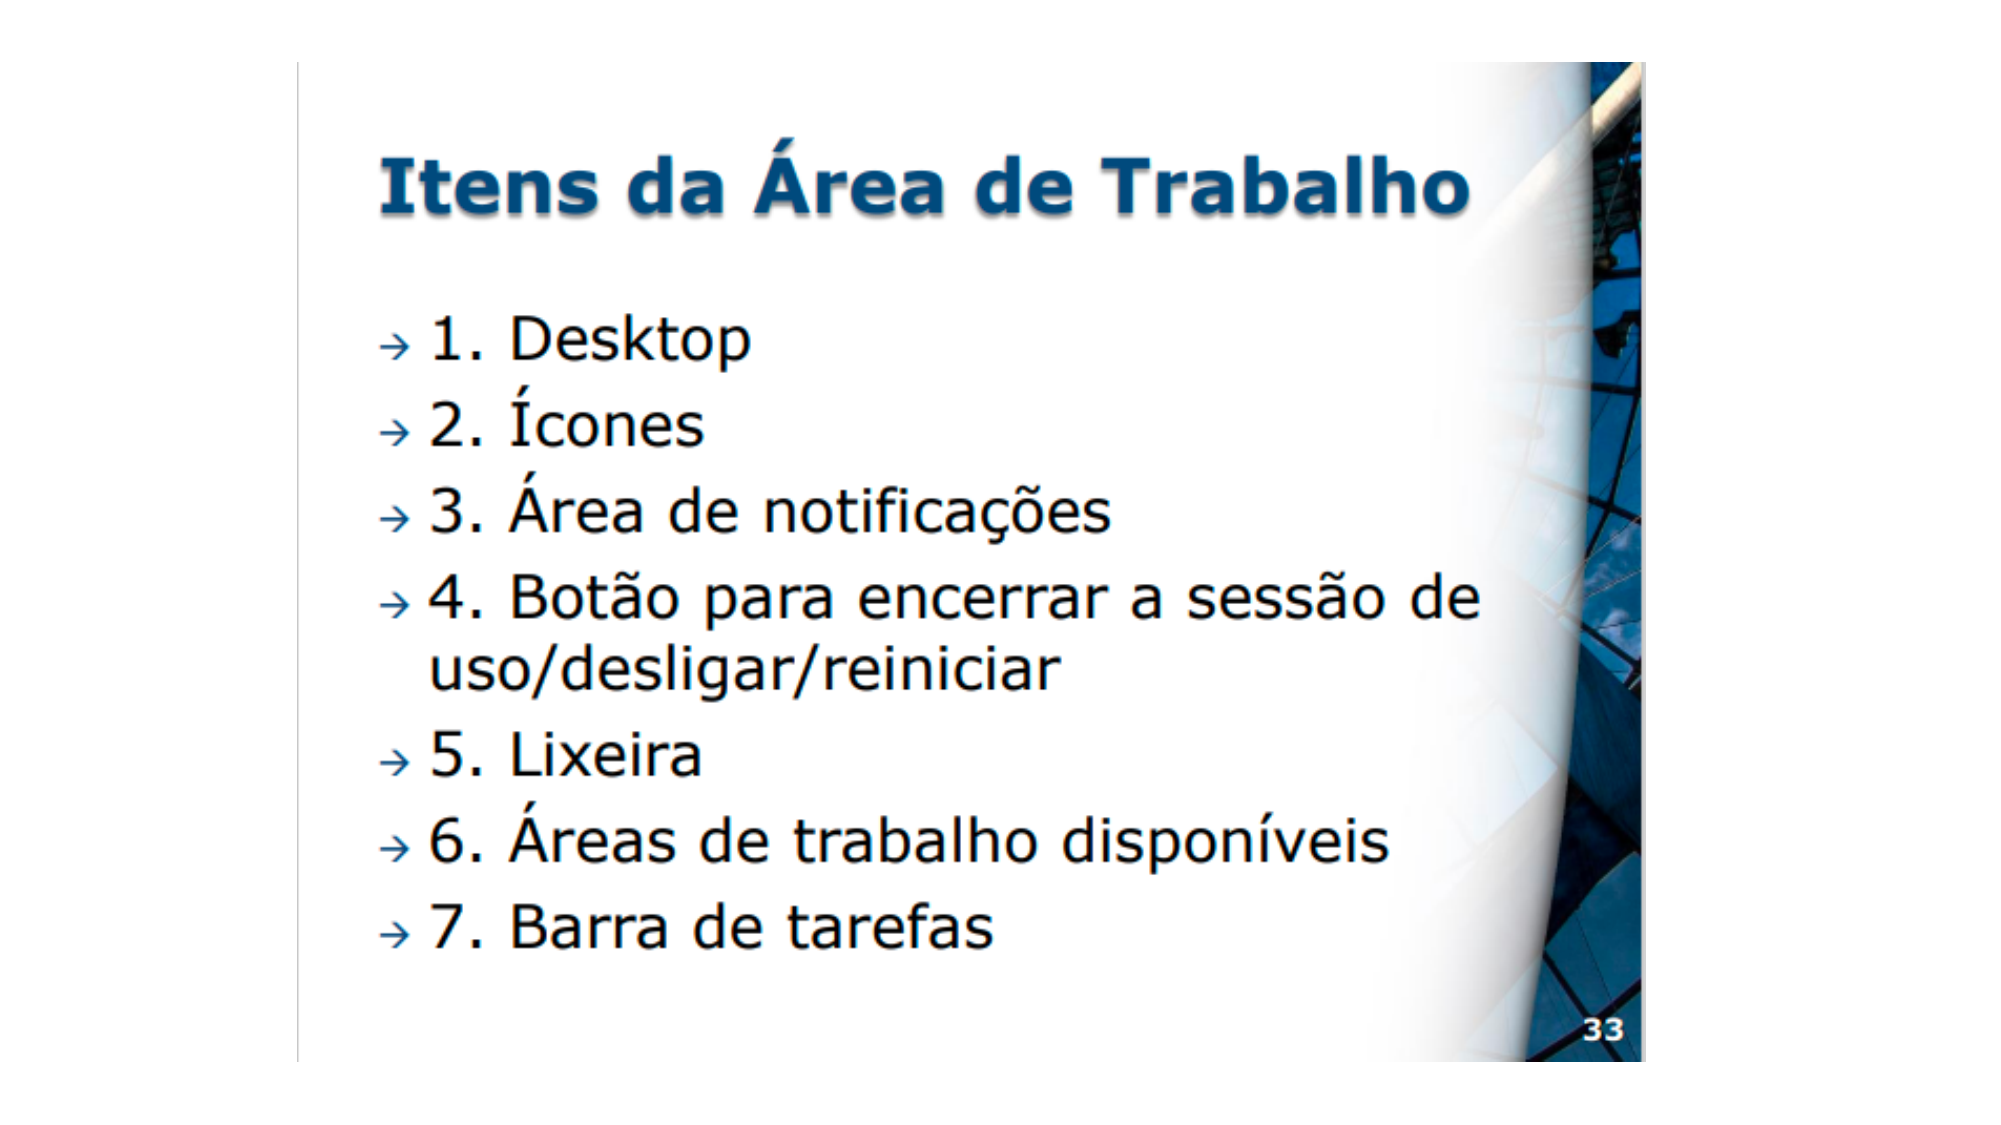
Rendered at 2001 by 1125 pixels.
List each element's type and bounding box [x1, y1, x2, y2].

picture [297, 62, 1646, 1063]
picture [1629, 1051, 1636, 1063]
picture [1564, 1054, 1572, 1059]
